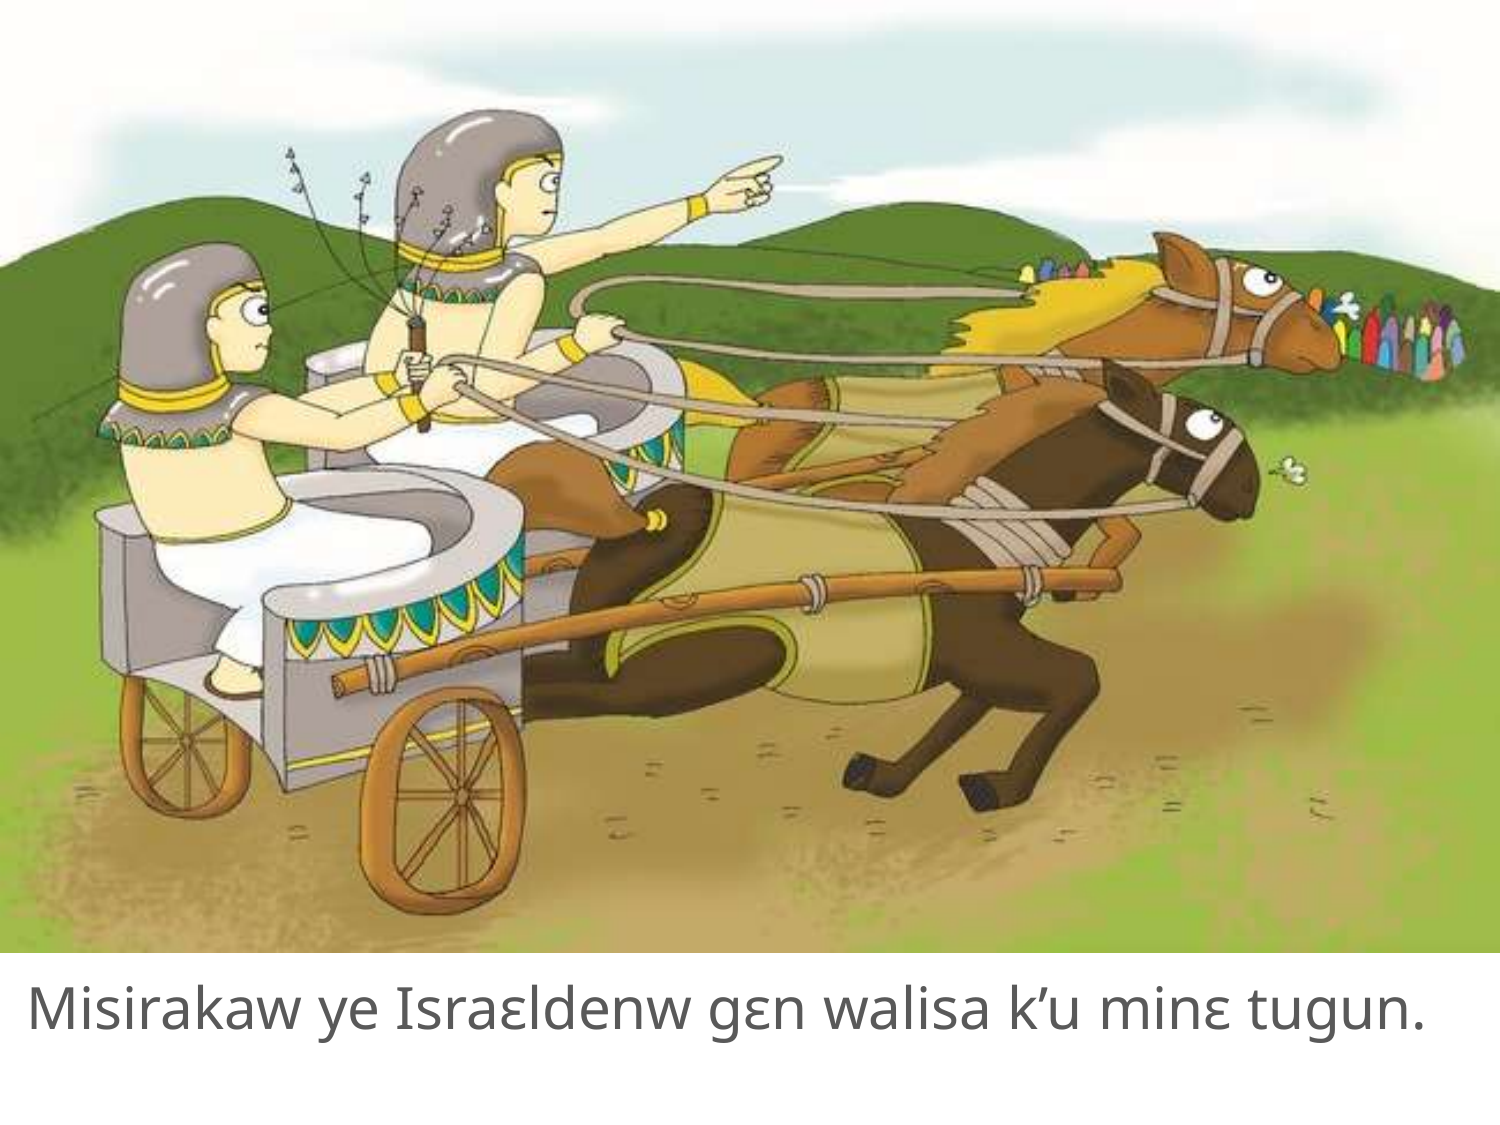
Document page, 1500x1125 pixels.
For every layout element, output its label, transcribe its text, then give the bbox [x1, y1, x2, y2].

text_box Misirakaw ye Israɛldenw gɛn walisa k’u minɛ tugun. [11, 964, 1483, 1049]
picture [0, 0, 1500, 953]
